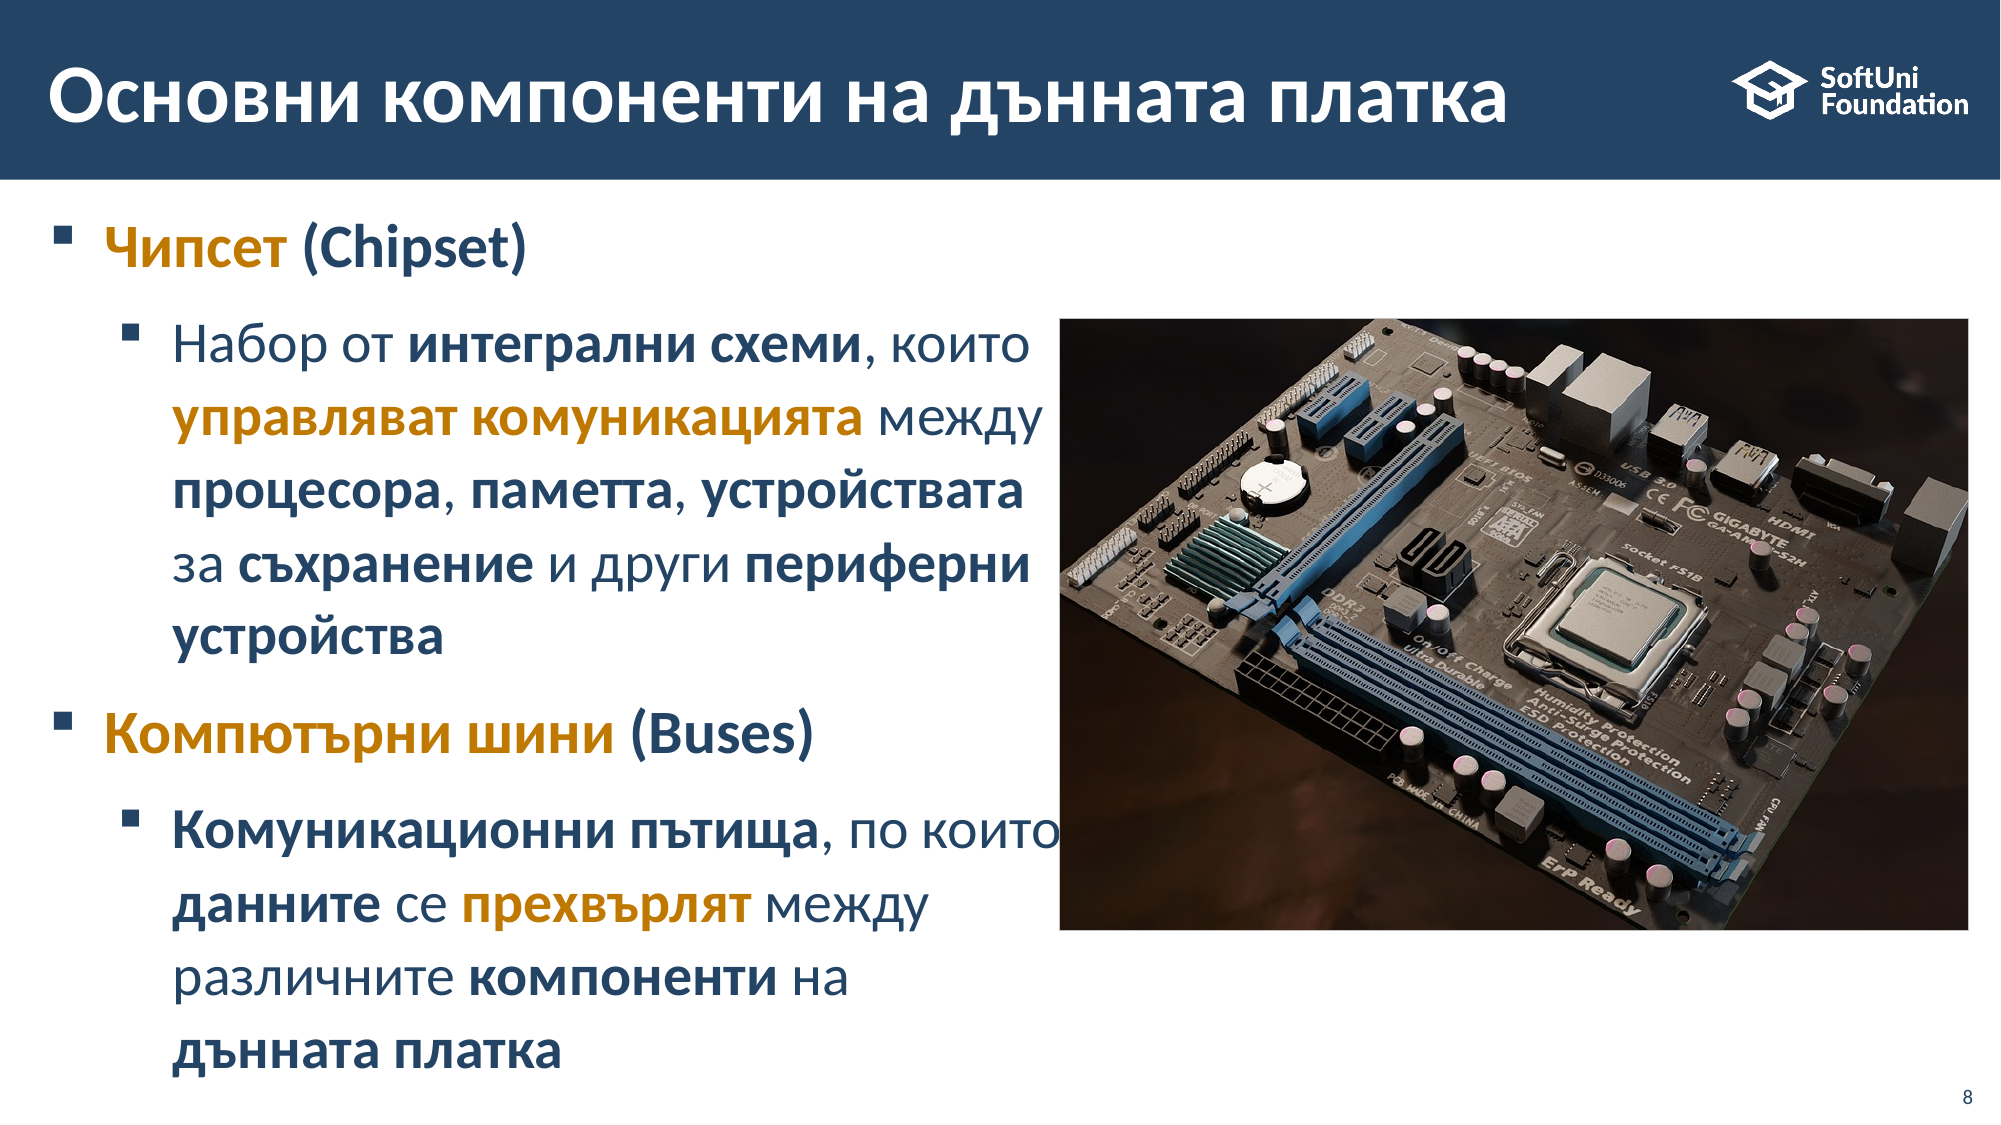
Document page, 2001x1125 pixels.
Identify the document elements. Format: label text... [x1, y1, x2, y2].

slide_number 8 [1927, 1067, 1989, 1117]
picture [1058, 318, 1969, 932]
title Основни компоненти на дънната платка [31, 16, 1716, 162]
picture [1731, 60, 1968, 120]
list Чипсет (Chipset) Набор от интегрални схеми, които управляват комуникацията между процесора, паметта, устройствата за съхранение и други периферни устройства Компютърни шини (Buses) Комуникационни пътища, по които данните се прехвърлят между различните компоненти на дънната платка [31, 196, 1082, 1104]
